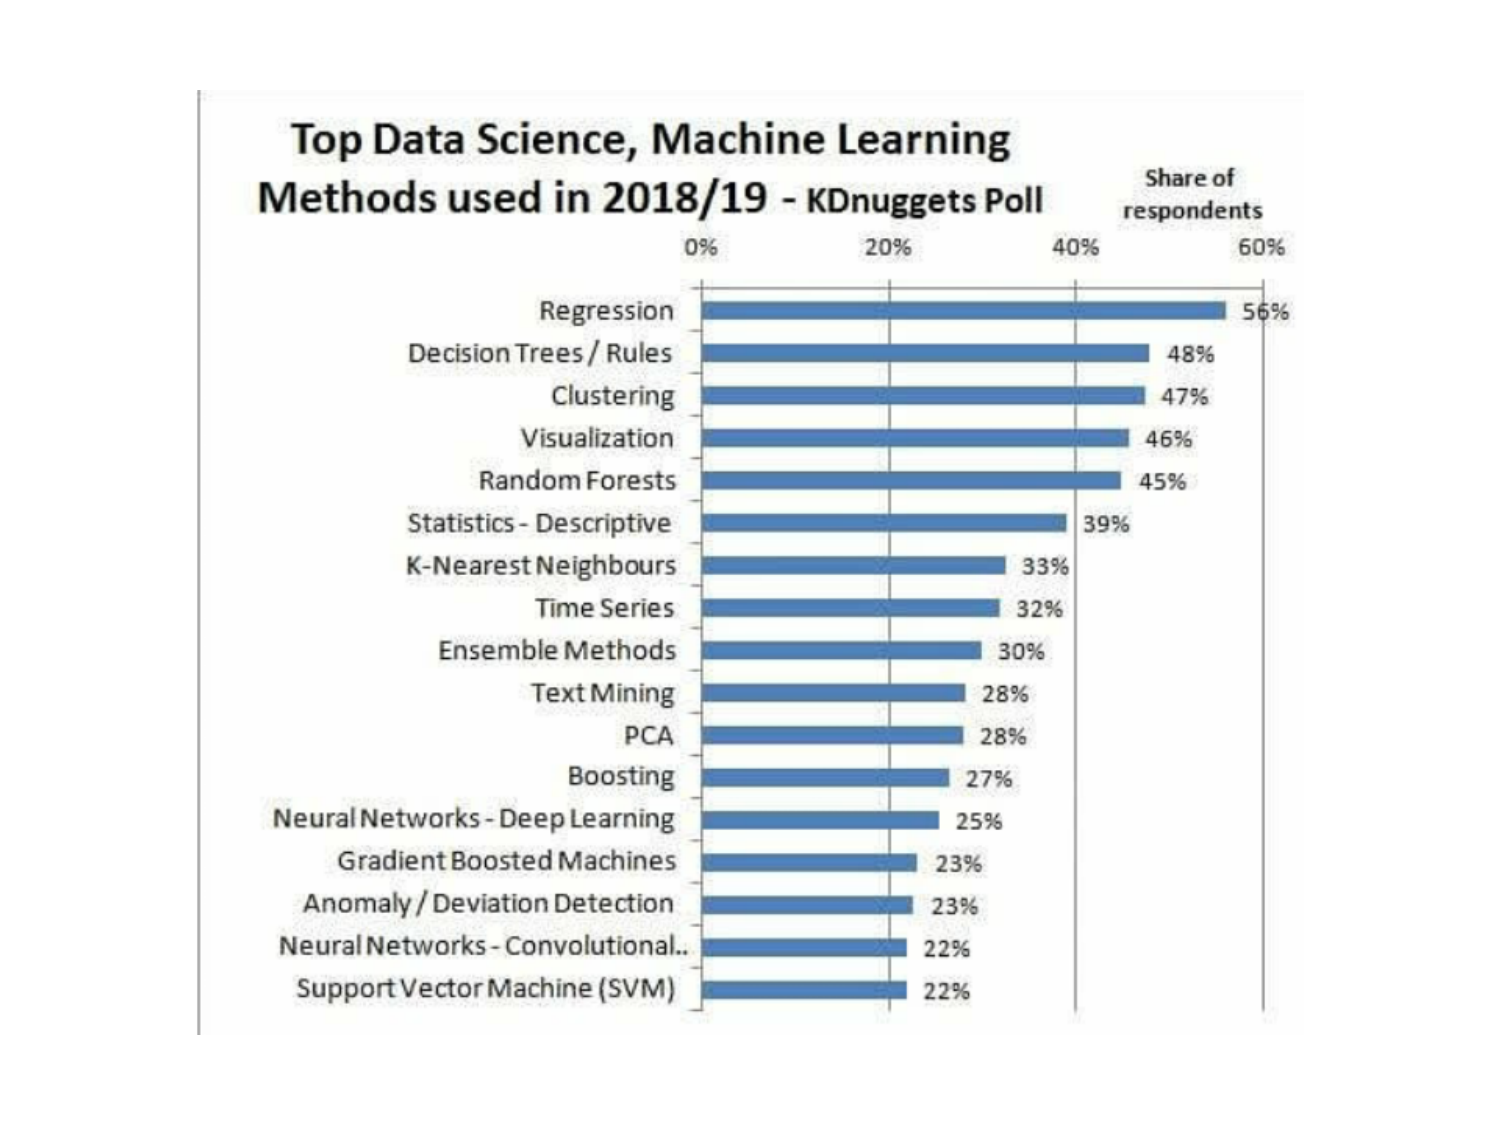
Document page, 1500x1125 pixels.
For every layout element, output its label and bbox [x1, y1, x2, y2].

picture [195, 90, 1305, 1035]
